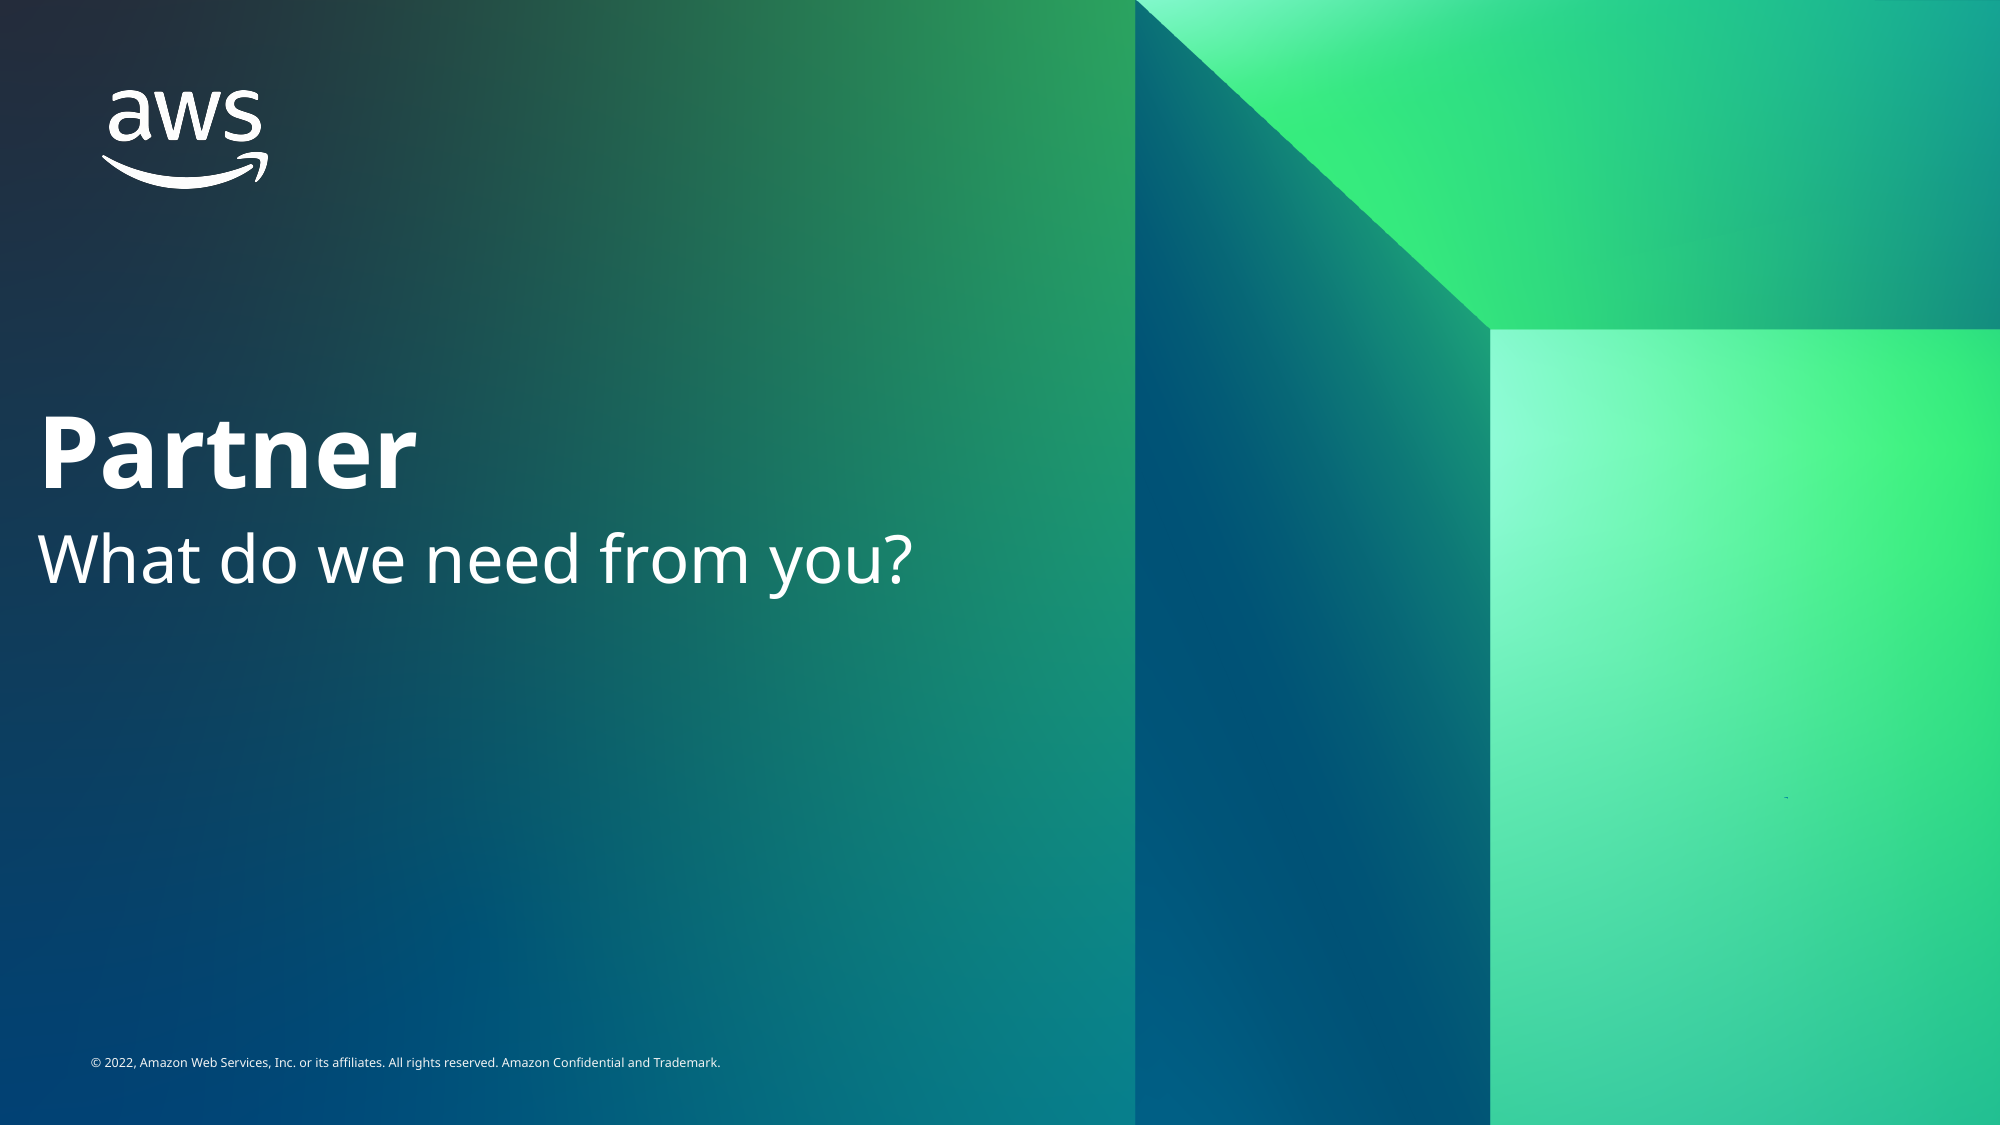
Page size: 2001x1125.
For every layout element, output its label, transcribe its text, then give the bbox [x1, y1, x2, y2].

text_box Partner [37, 394, 1200, 518]
title What do we need from you? [37, 518, 1200, 607]
picture [0, 0, 2000, 1125]
